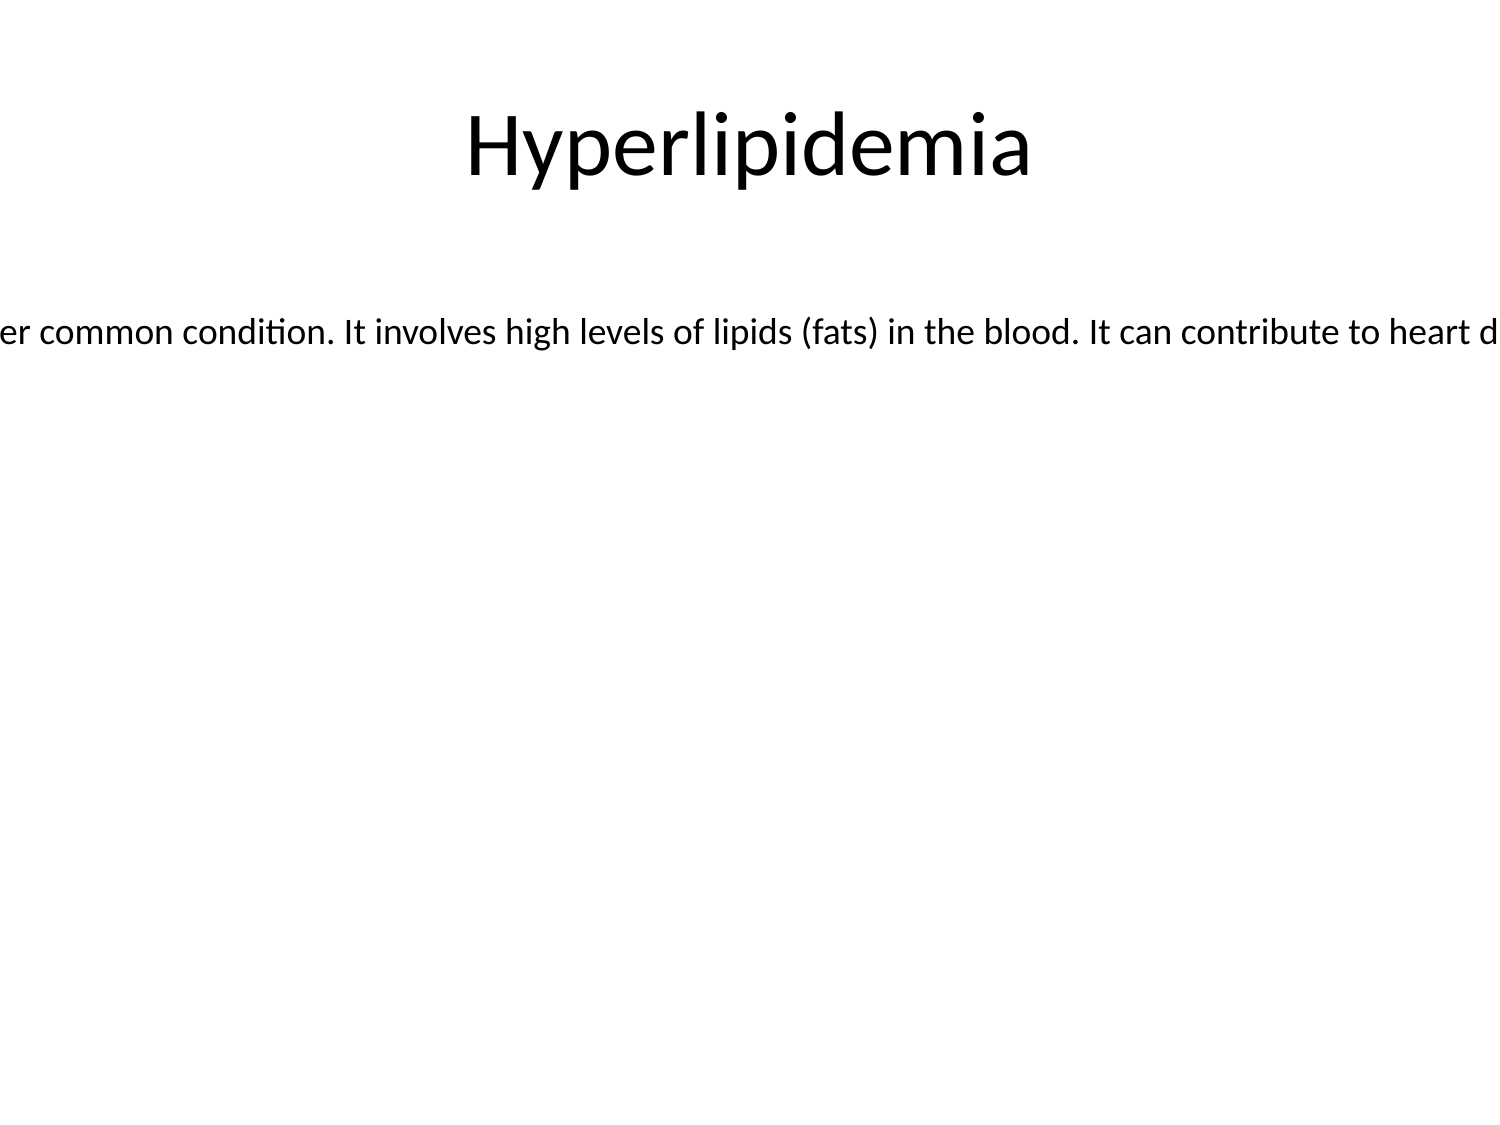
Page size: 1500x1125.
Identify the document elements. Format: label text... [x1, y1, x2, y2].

text_box - High cholesterol, also known as hyperlipidemia, is another common condition. It involves high levels of lipids (fats) in the blood. It can contribute to heart disease and stroke. [0, 224, 1500, 360]
title Hyperlipidemia [75, 45, 1425, 224]
